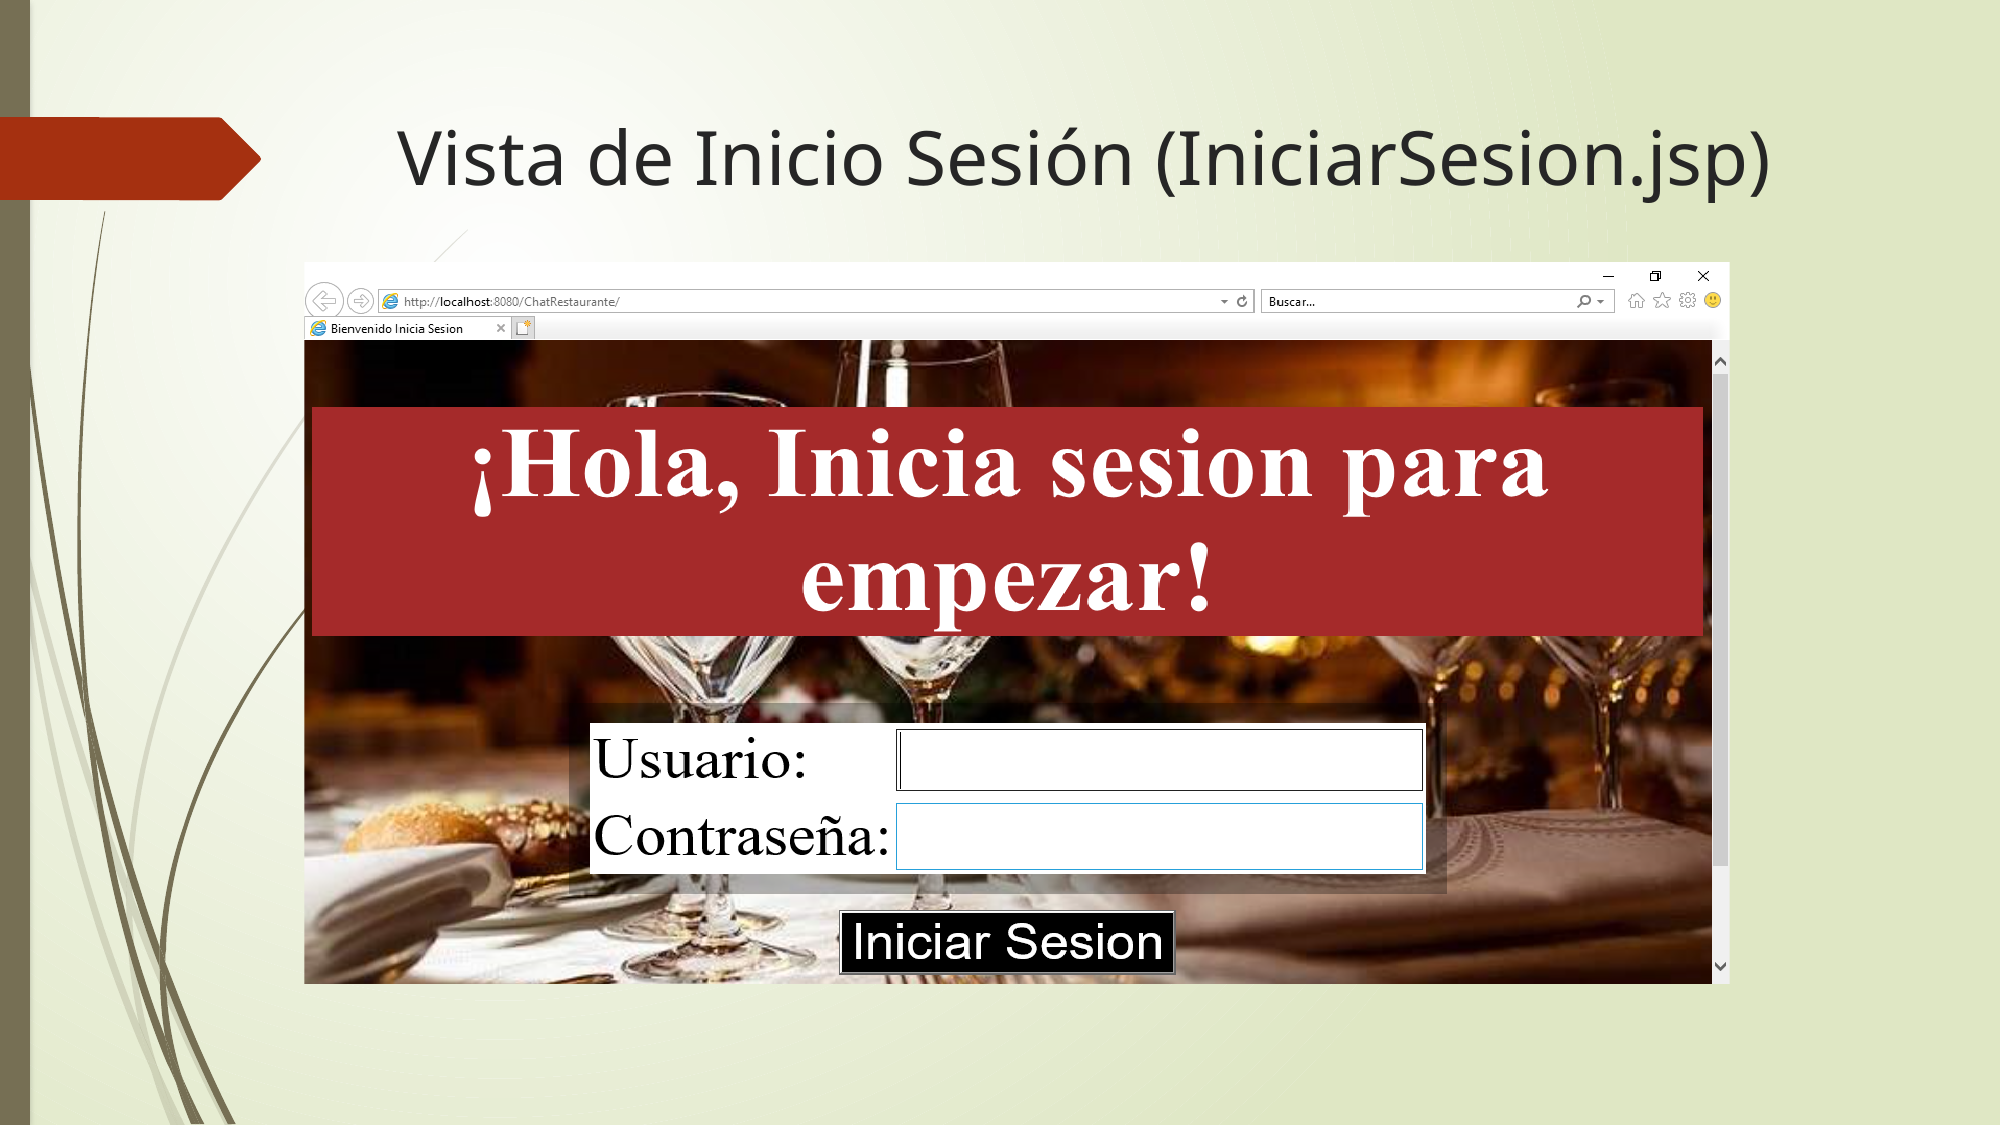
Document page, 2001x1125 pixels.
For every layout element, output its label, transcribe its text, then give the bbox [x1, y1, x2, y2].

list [304, 261, 1730, 984]
title Vista de Inicio Sesión (IniciarSesion.jsp) [282, 102, 1888, 313]
